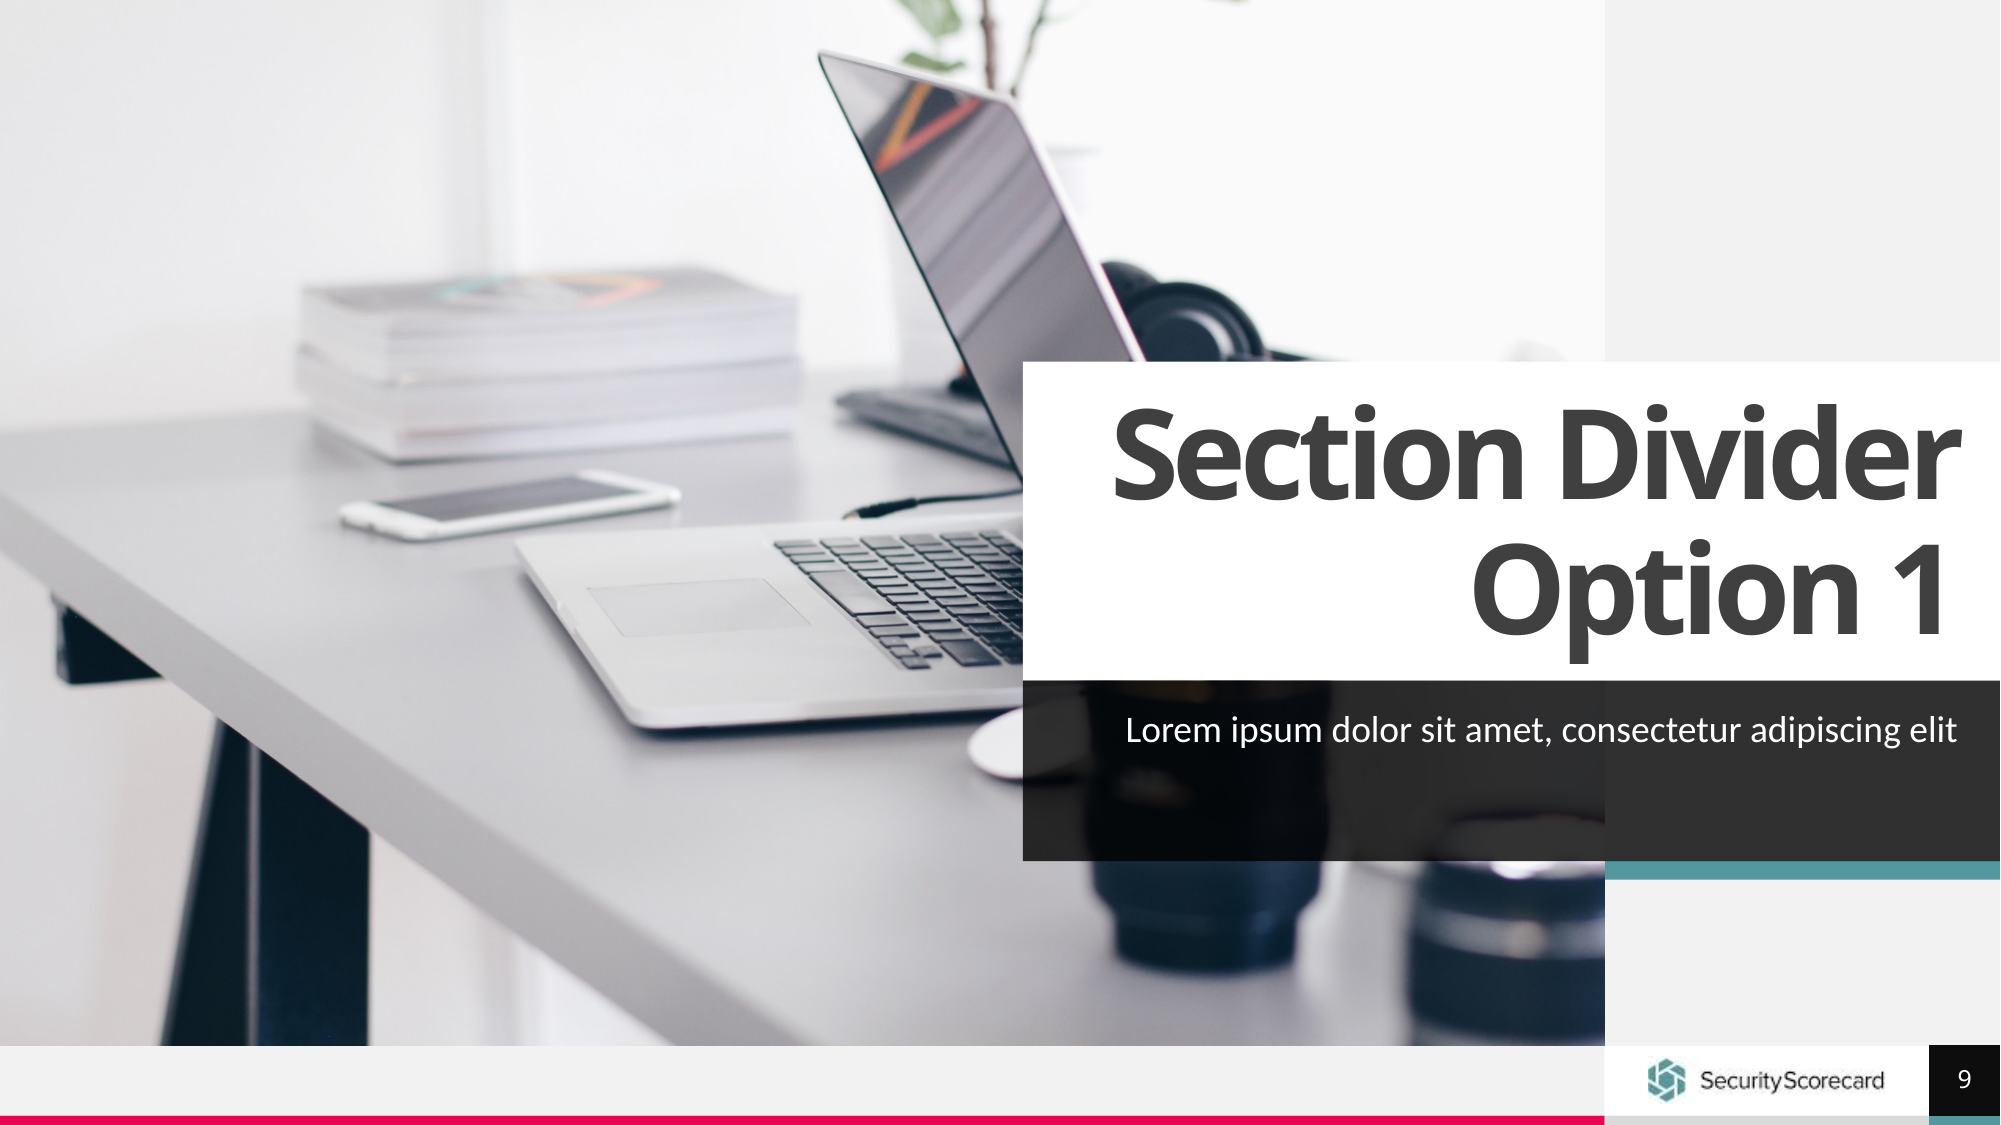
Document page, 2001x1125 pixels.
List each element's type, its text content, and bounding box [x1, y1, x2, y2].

list Lorem ipsum dolor sit amet, consectetur adipiscing elit [1605, 680, 2000, 862]
slide_number 9 [1929, 1045, 2000, 1116]
title Section Divider Option 1 [1605, 361, 2000, 680]
picture [1648, 1056, 1885, 1104]
picture [0, 0, 1605, 1046]
